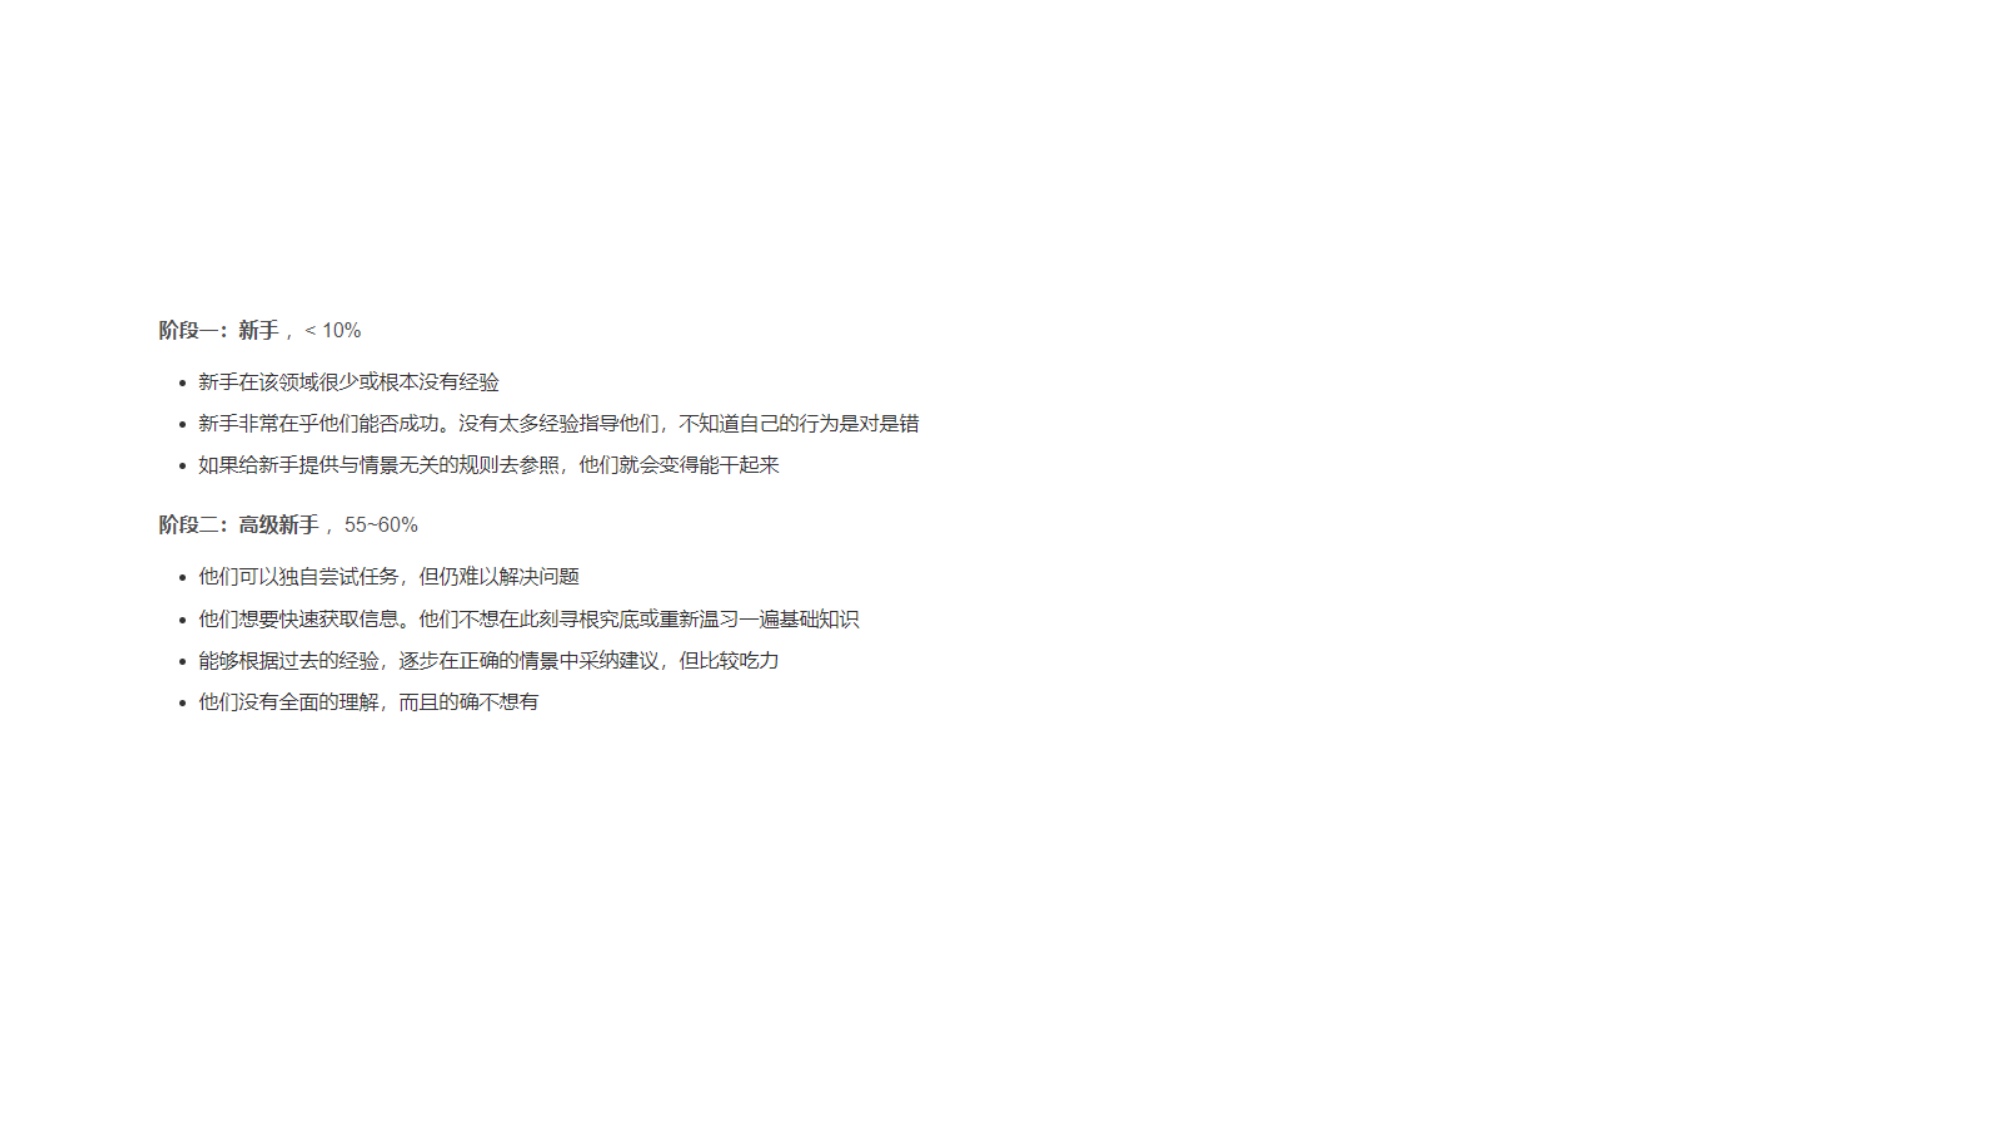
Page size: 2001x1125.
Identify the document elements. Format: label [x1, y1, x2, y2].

picture [137, 296, 1189, 739]
